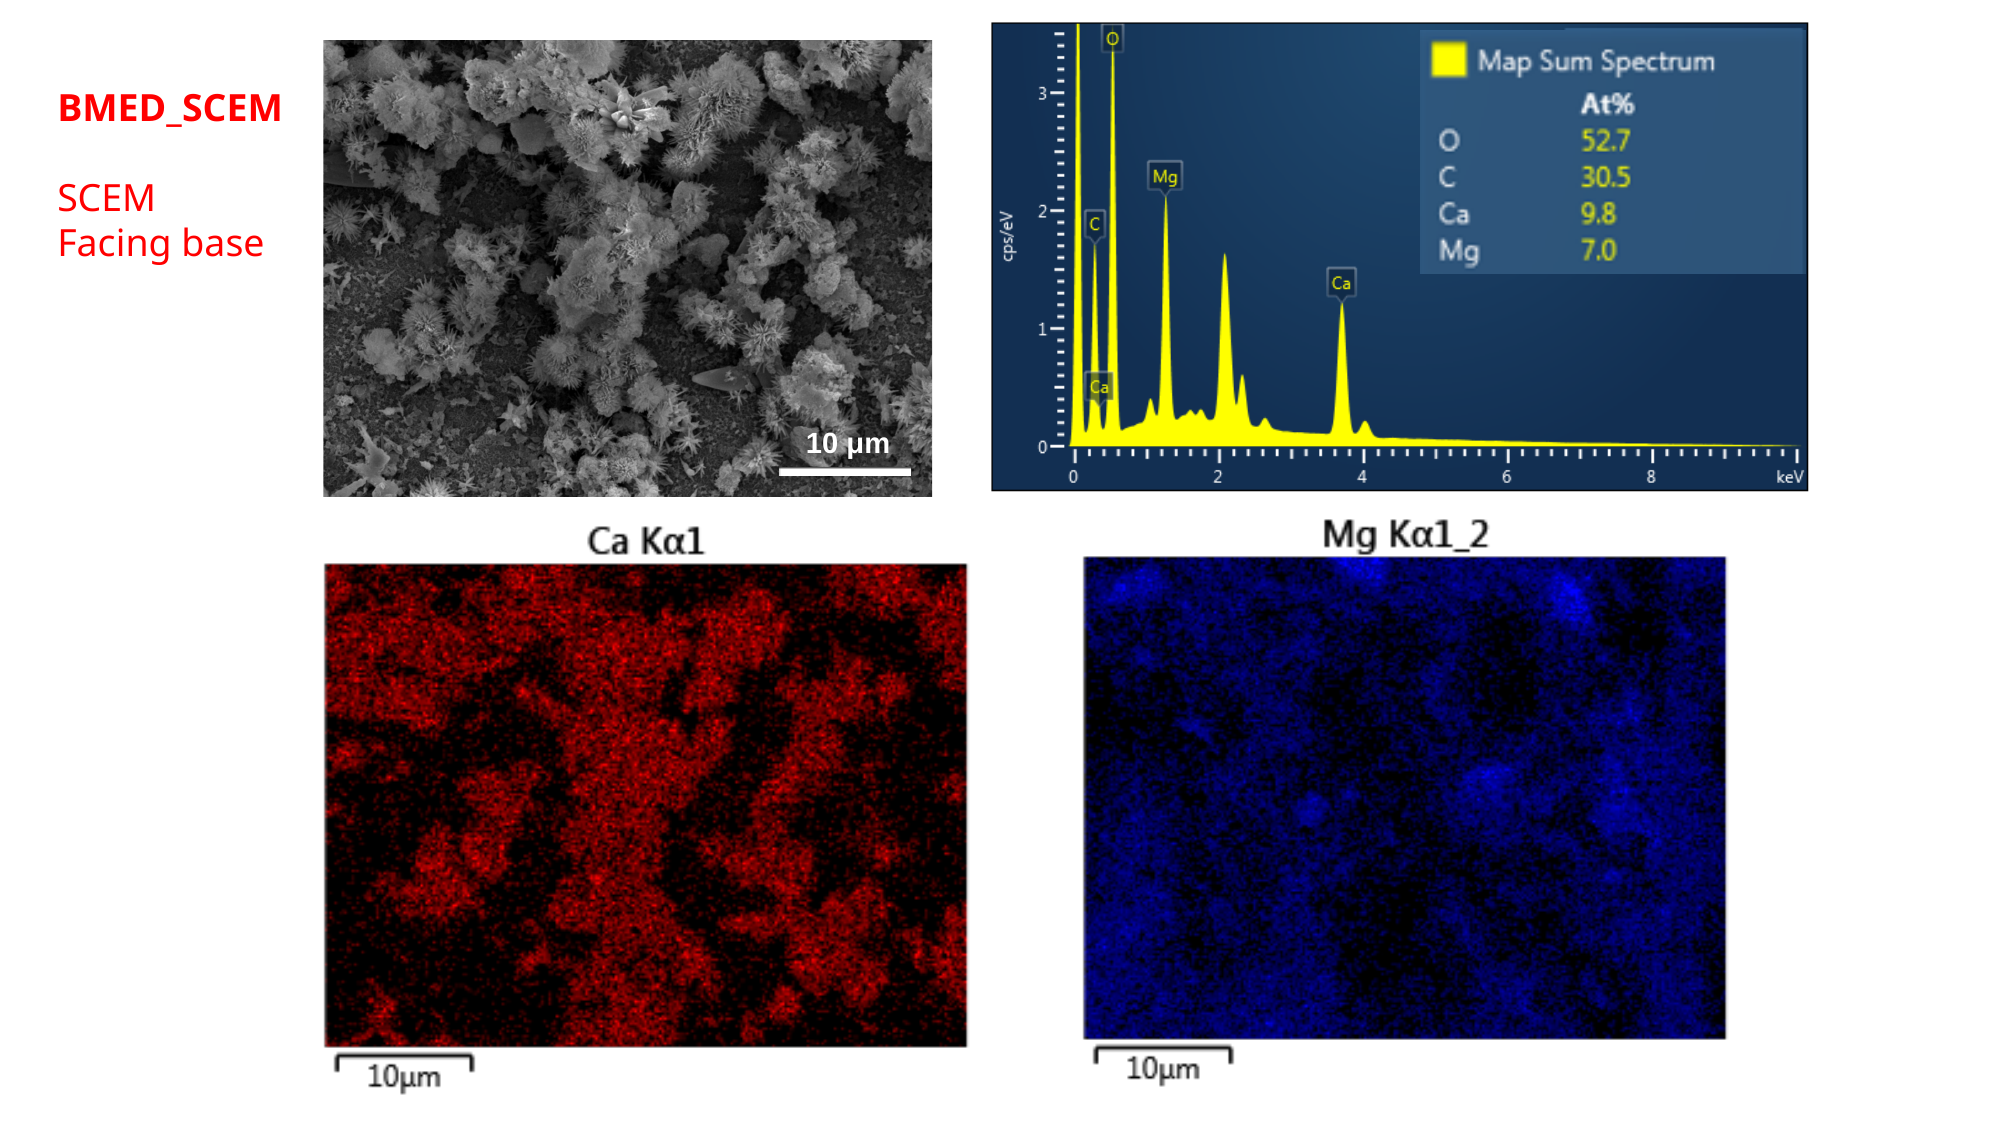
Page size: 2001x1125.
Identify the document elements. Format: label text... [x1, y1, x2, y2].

picture [985, 17, 1814, 1105]
picture [308, 503, 987, 1112]
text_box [778, 415, 961, 476]
picture [322, 40, 933, 497]
text_box BMED_SCEM SCEM Facing base [42, 76, 309, 272]
